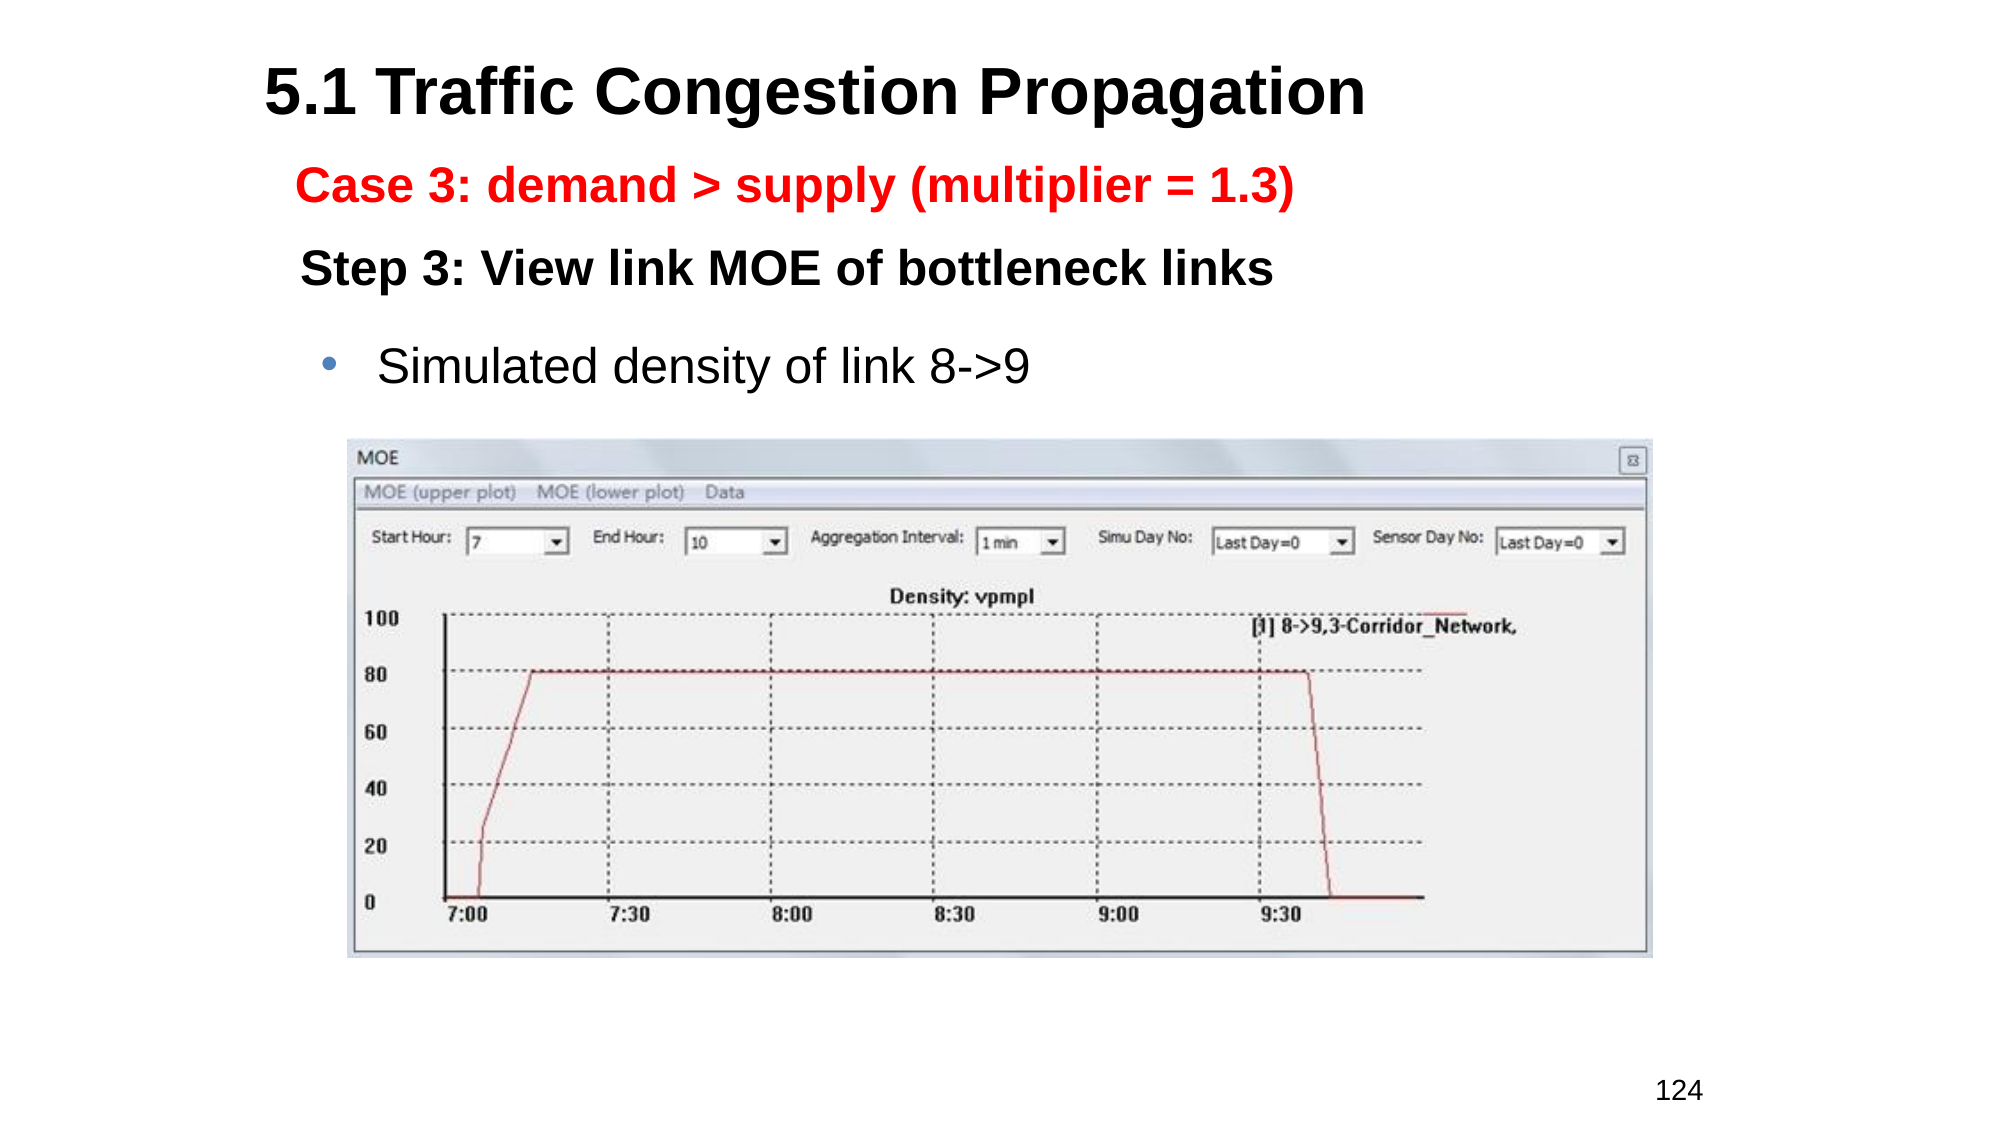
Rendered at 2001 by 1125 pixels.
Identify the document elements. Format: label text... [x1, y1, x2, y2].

list Simulated density of link 8->9 [305, 325, 1709, 563]
text_box Step 3: View link MOE of bottleneck links [285, 203, 1709, 329]
text_box 5.1 Traffic Congestion Propagation [249, 4, 1750, 172]
picture [346, 438, 1653, 958]
text_box [1640, 1063, 1732, 1124]
text_box Case 3: demand > supply (multiplier = 1.3) [279, 112, 1636, 252]
